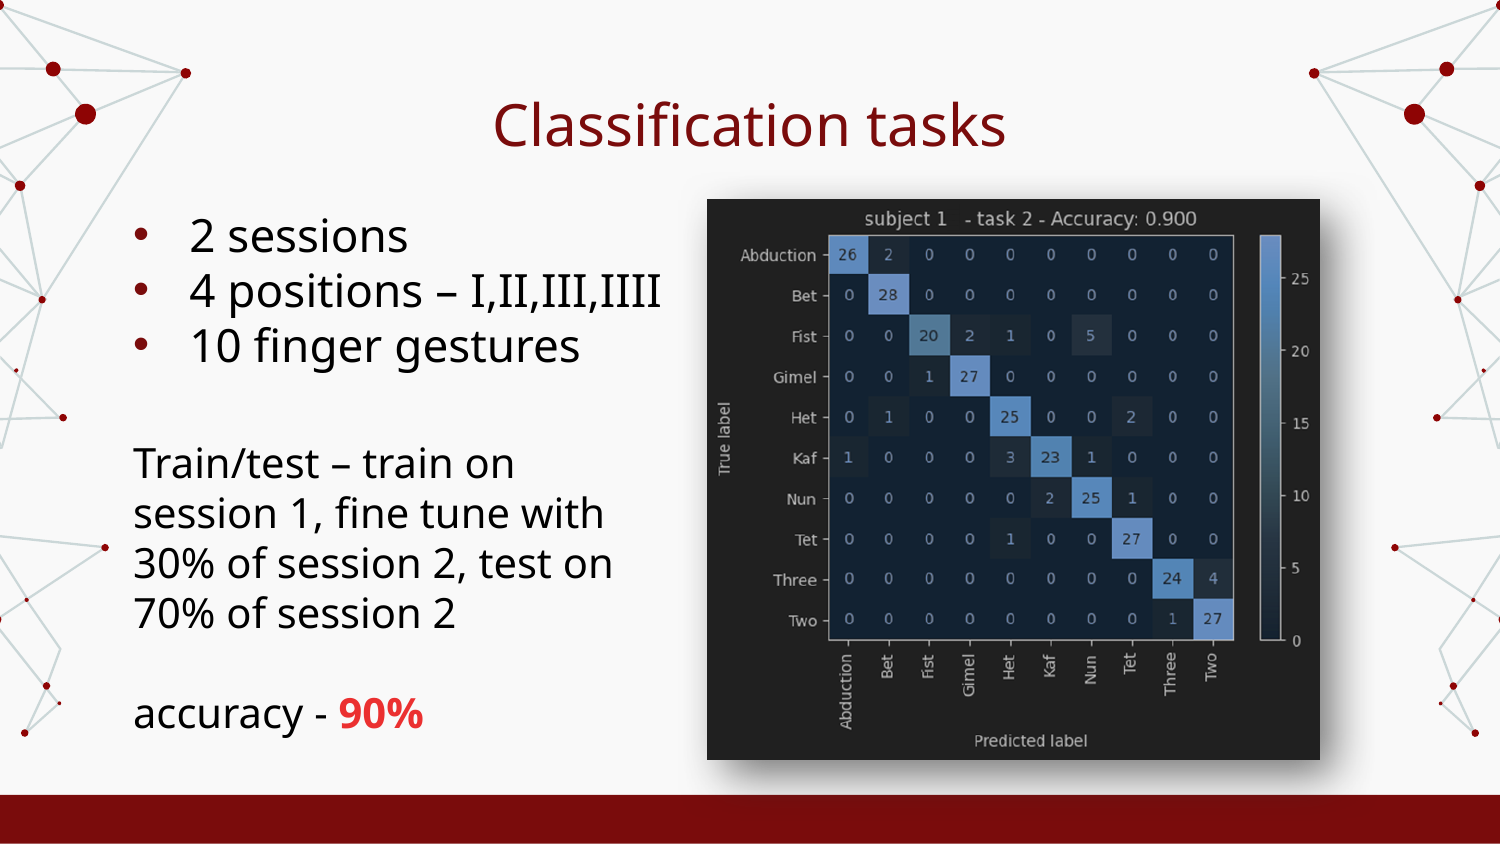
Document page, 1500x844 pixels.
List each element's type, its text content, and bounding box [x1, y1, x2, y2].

picture [707, 199, 1320, 760]
text_box 2 sessions 4 positions – I,II,III,IIII 10 finger gestures [118, 199, 703, 379]
text_box Train/test – train on session 1, fine tune with 30% of session 2, test on 70% of session 2 accuracy - 90% [118, 428, 680, 794]
title Classification tasks [118, 72, 1382, 167]
